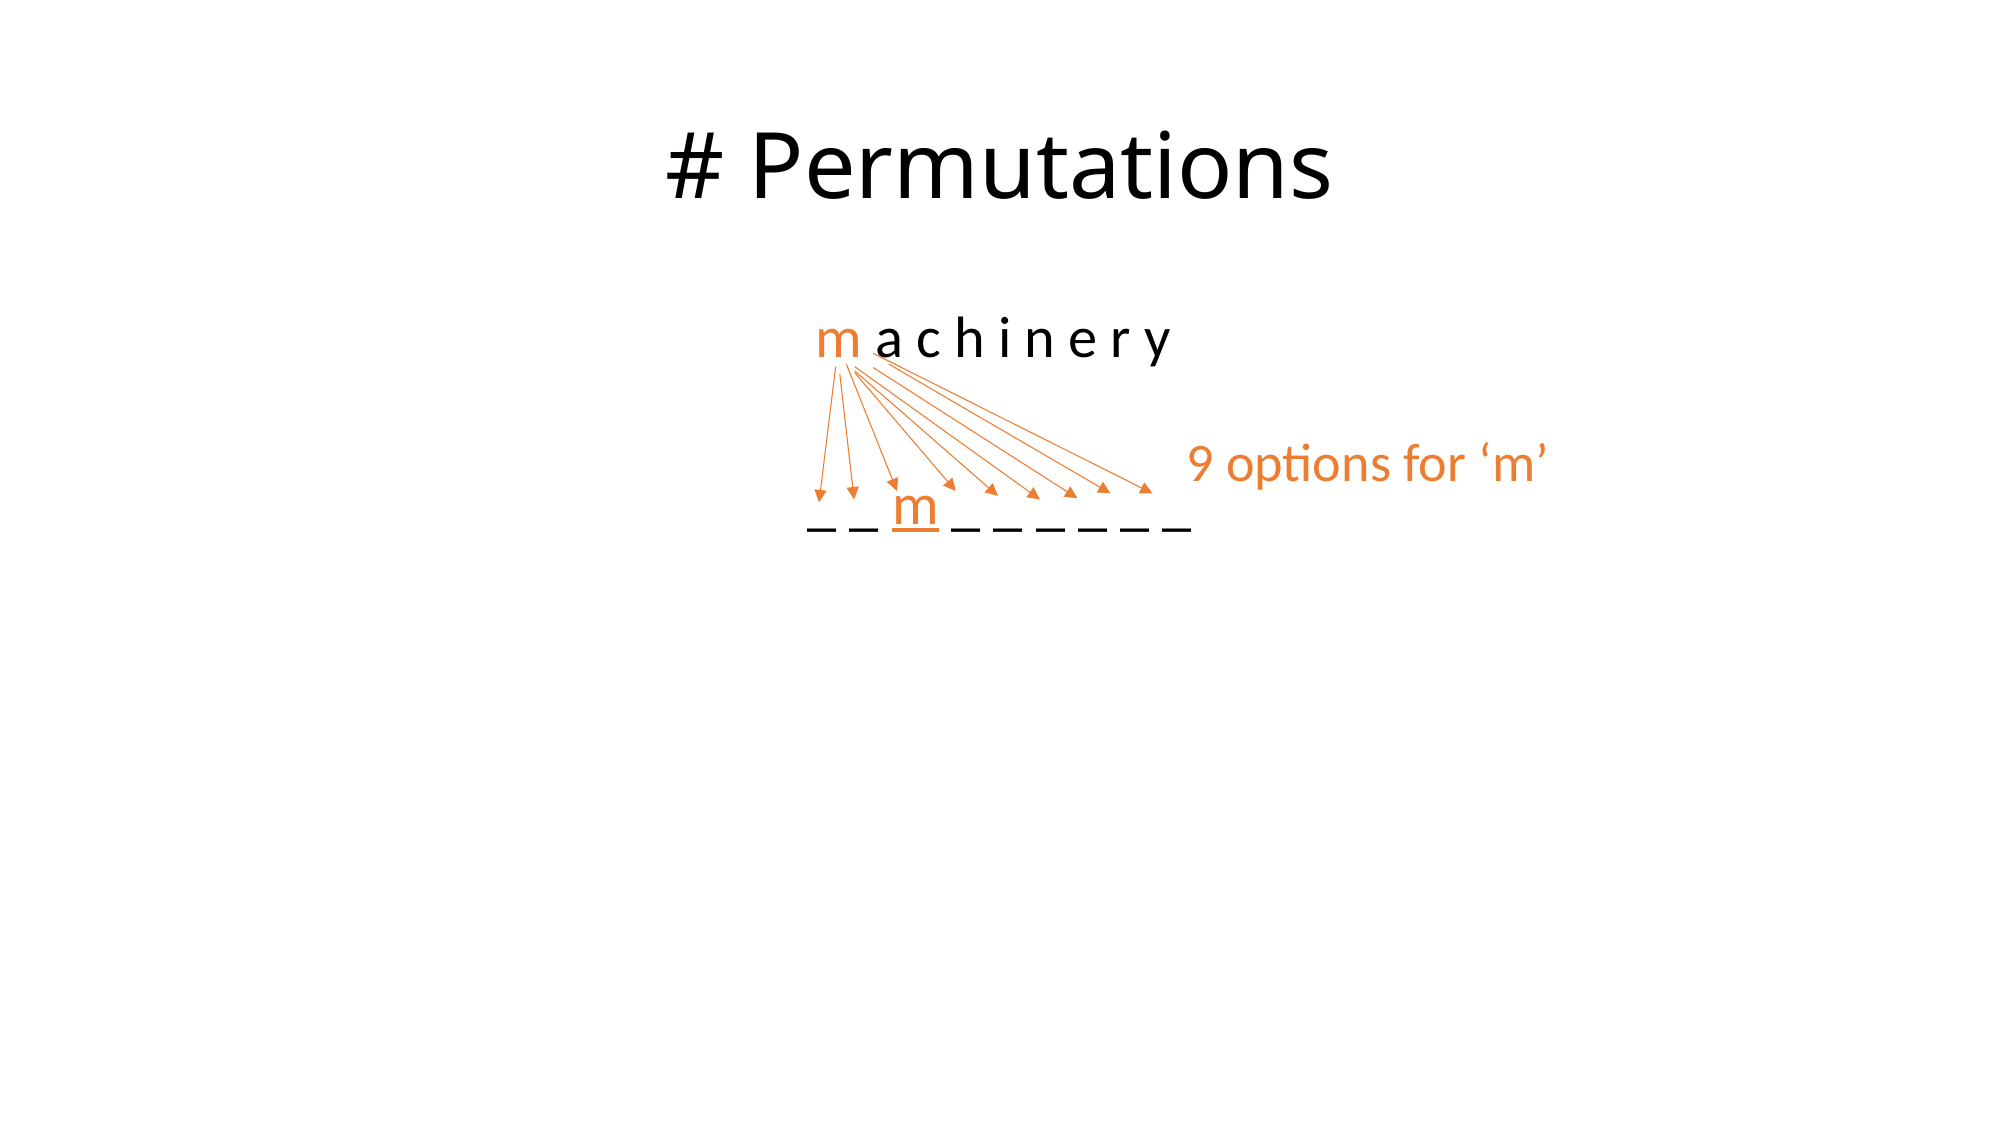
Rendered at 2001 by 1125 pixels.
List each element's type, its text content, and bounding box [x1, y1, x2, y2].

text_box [873, 353, 1153, 494]
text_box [873, 494, 1078, 499]
text_box 9 options for ‘m’ [1171, 420, 1686, 501]
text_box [855, 496, 1040, 500]
title # Permutations [137, 59, 1863, 278]
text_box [855, 492, 873, 496]
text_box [818, 366, 836, 503]
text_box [839, 374, 855, 500]
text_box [846, 364, 873, 491]
list m a c h i n e r y _ _ m _ _ _ _ _ _ [137, 299, 1863, 1014]
